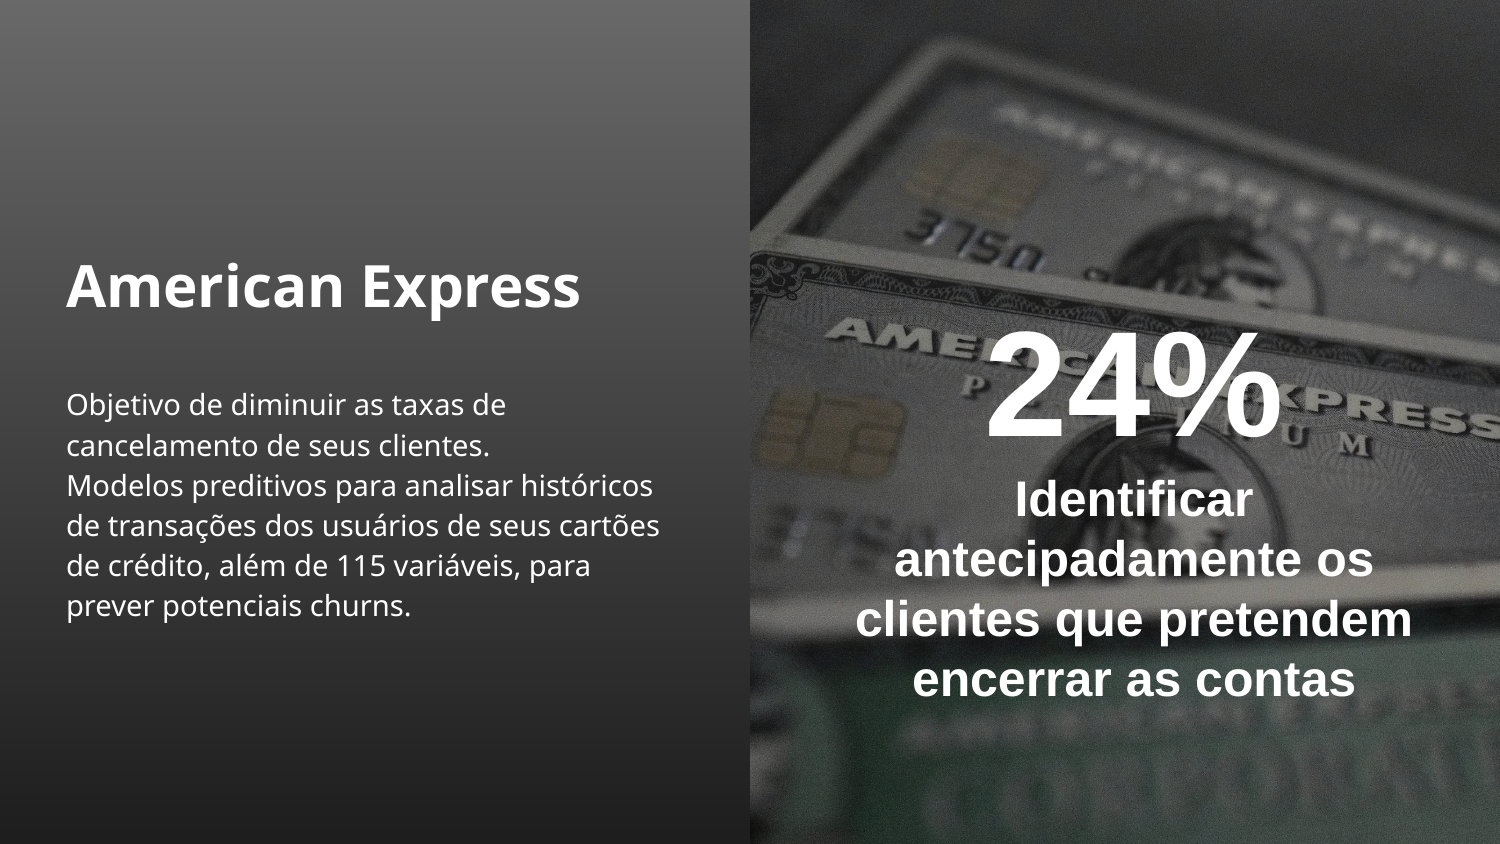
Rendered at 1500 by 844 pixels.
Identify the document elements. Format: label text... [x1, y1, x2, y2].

title American Express [50, 33, 690, 335]
picture [749, 0, 1500, 844]
list Objetivo de diminuir as taxas de cancelamento de seus clientes. Modelos preditivos para analisar históricos de transações dos usuários de seus cartões de crédito, além de 115 variáveis, para prever potenciais churns. [50, 366, 690, 750]
